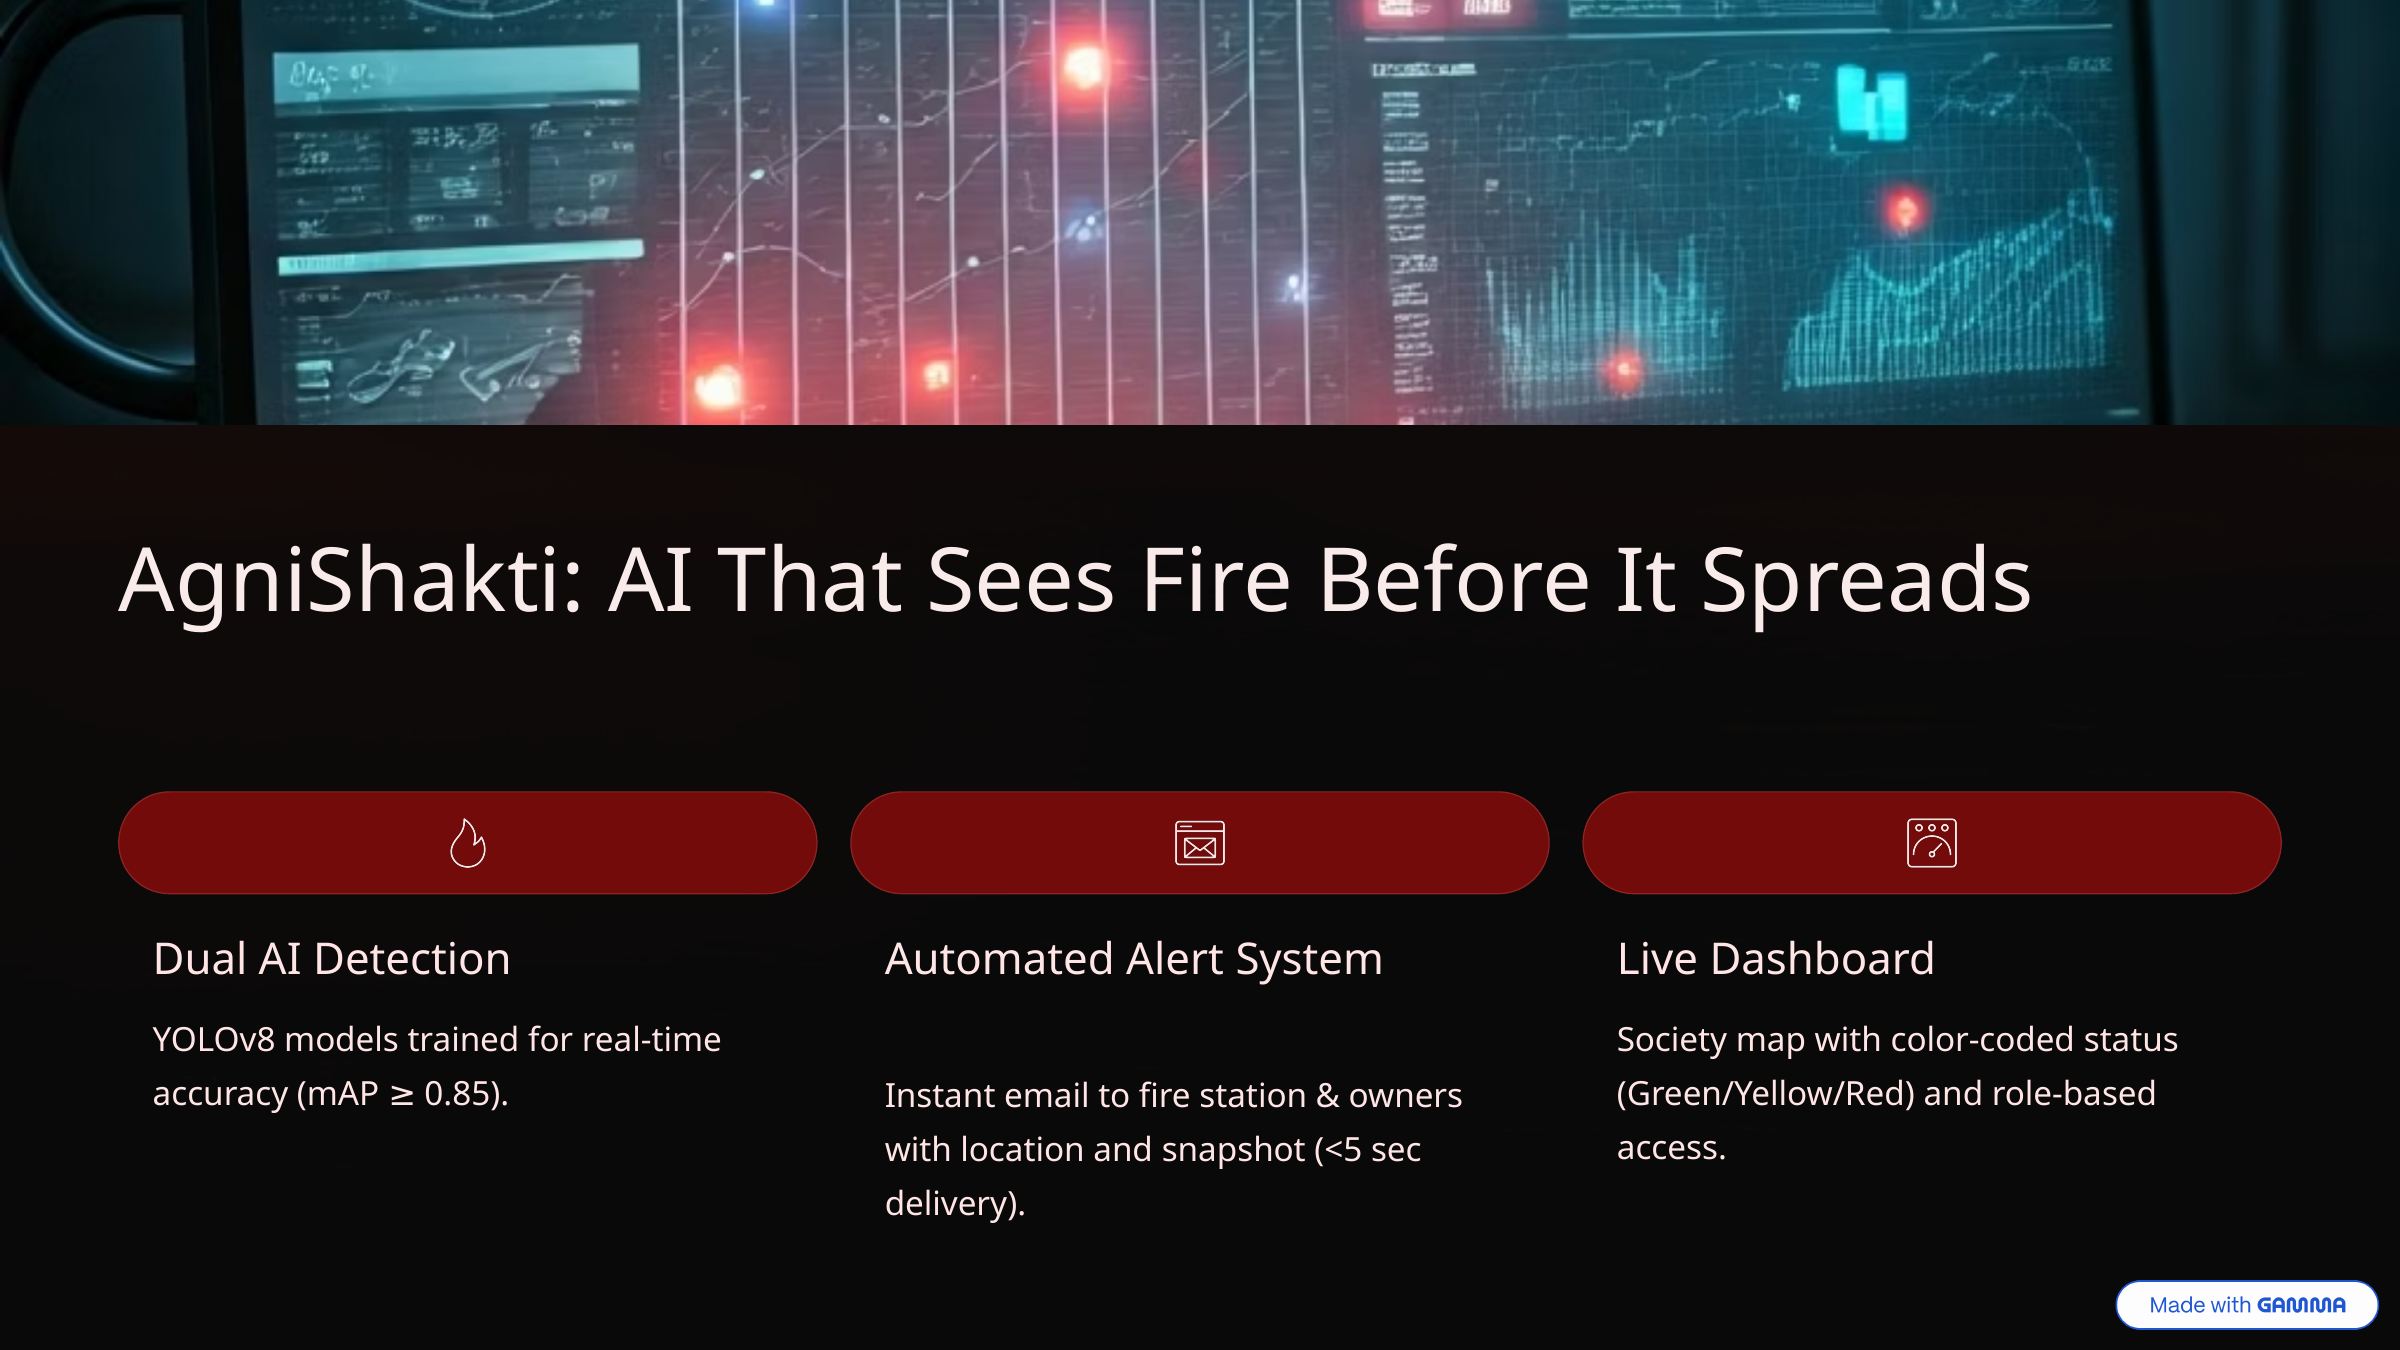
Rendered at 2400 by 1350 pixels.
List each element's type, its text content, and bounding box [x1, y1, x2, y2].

picture [2106, 1271, 2389, 1339]
text_box [118, 791, 817, 894]
text_box Dual AI Detection [152, 927, 622, 984]
text_box Instant email to fire station & owners with location and snapshot (<5 sec delivery). [884, 1059, 1516, 1223]
text_box [850, 791, 1550, 894]
text_box [1583, 791, 2282, 894]
text_box Society map with color-coded status (Green/Yellow/Red) and role-based access. [1616, 1003, 2248, 1167]
picture [442, 817, 494, 869]
picture [0, 0, 2400, 425]
text_box AgniShakti: AI That Sees Fire Before It Spreads [118, 517, 2282, 741]
text_box Live Dashboard [1616, 927, 2064, 984]
picture [1174, 817, 1226, 869]
text_box YOLOv8 models trained for real-time accuracy (mAP ≥ 0.85). [152, 1003, 783, 1113]
picture [1906, 817, 1958, 869]
text_box Automated Alert System [884, 927, 1516, 1040]
